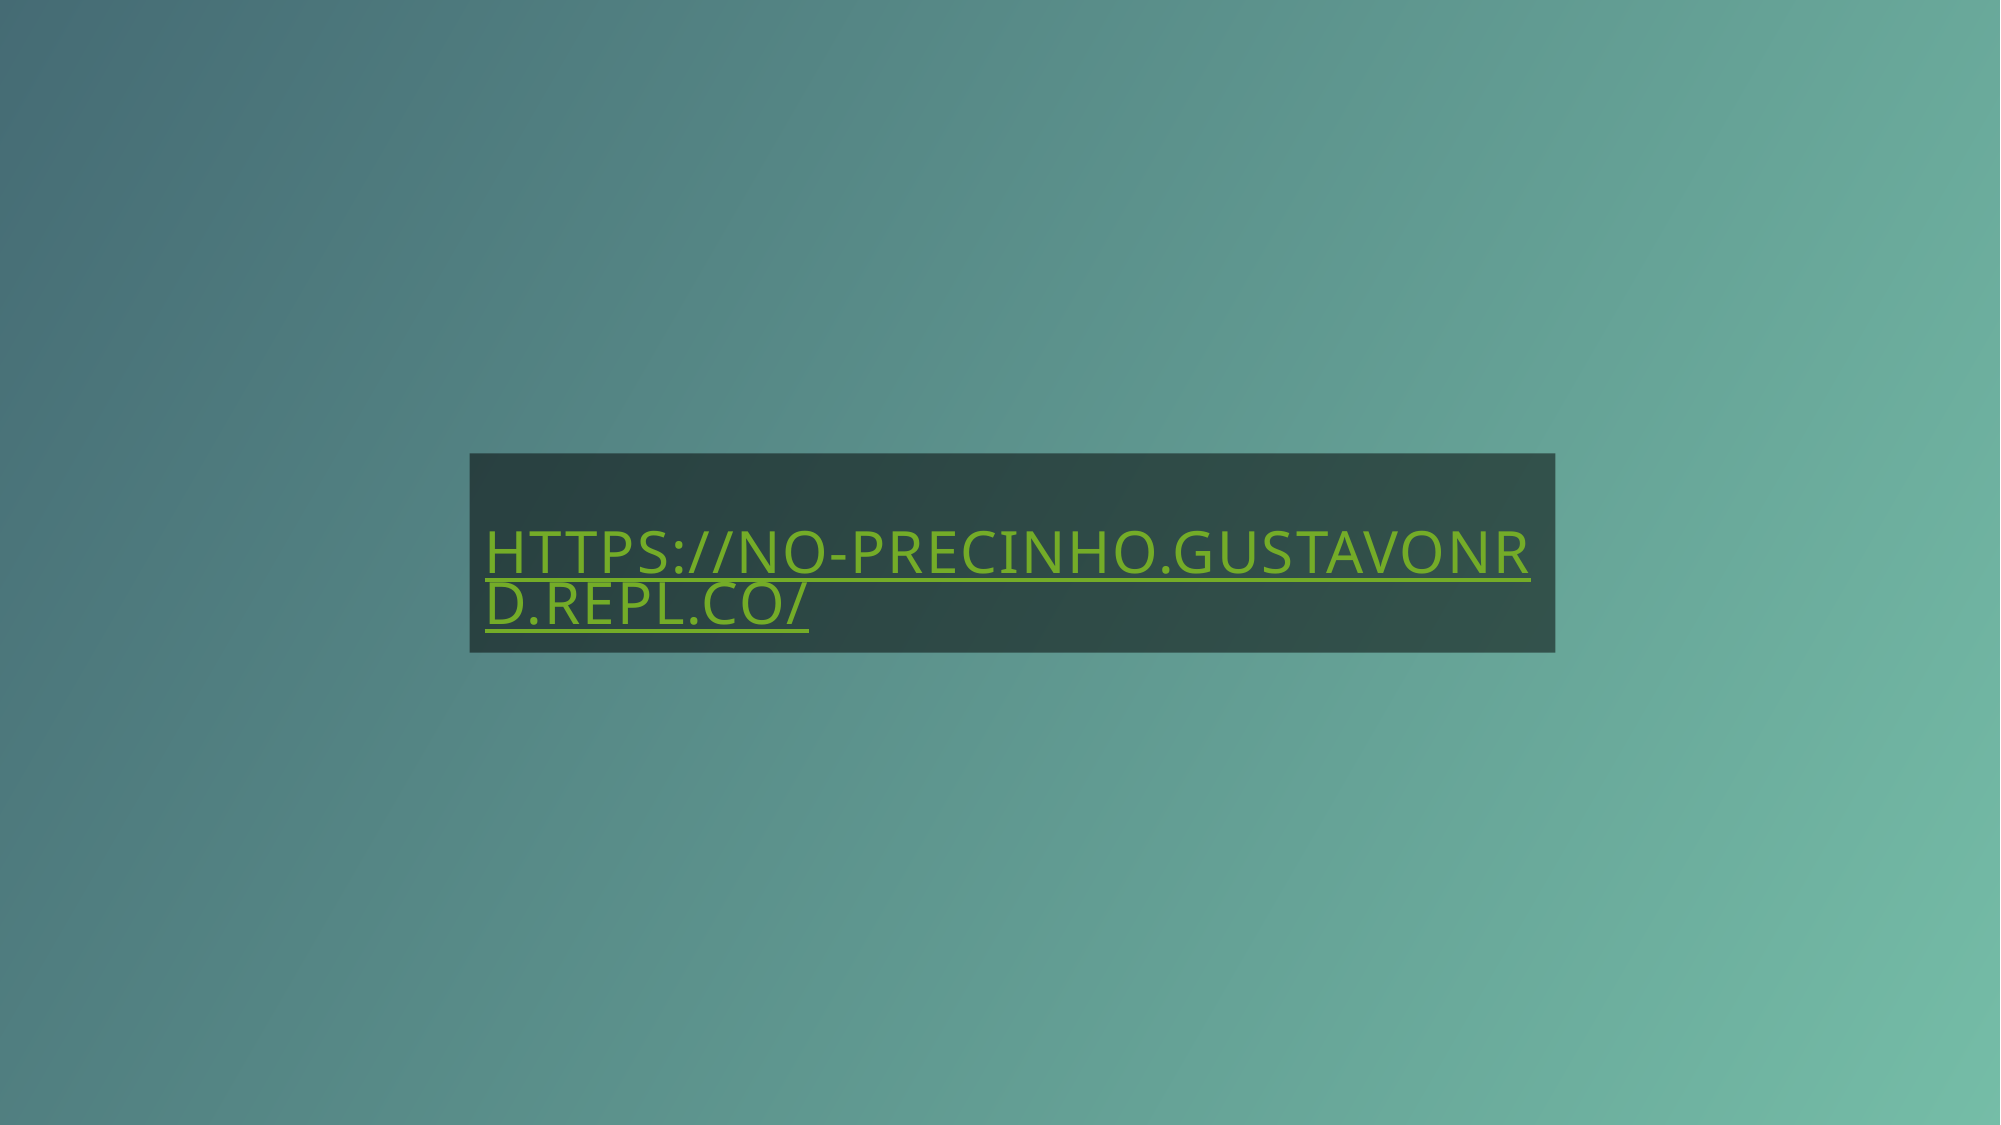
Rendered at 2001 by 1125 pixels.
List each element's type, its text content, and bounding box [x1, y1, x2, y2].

text_box [468, 452, 1557, 654]
text_box [0, 0, 2000, 1125]
title https://no-precinho.gustavonrd.repl.co/ [469, 476, 1556, 633]
